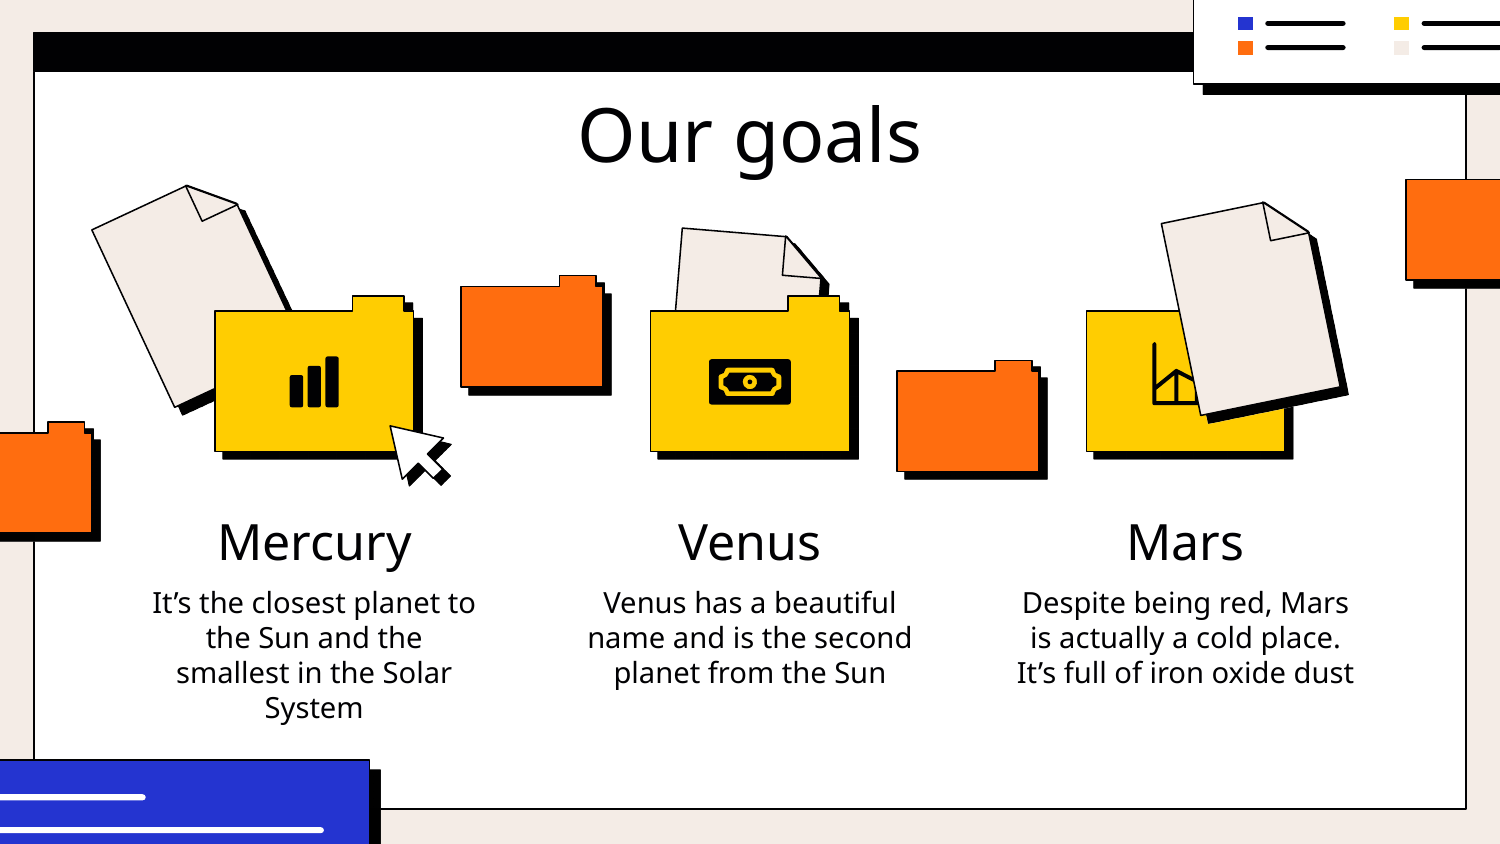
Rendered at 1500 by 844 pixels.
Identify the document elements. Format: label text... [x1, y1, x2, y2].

title Our goals [116, 72, 1383, 195]
title Venus [565, 499, 934, 569]
subtitle It’s the closest planet to the Sun and the smallest in the Solar System [130, 569, 499, 707]
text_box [708, 358, 792, 405]
text_box [650, 295, 850, 452]
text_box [1179, 206, 1323, 404]
text_box [1086, 311, 1285, 452]
text_box [461, 275, 603, 387]
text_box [1192, 0, 1500, 85]
text_box [390, 425, 444, 480]
text_box [215, 295, 414, 452]
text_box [126, 189, 270, 387]
title Mars [1001, 499, 1370, 569]
text_box [1152, 342, 1175, 406]
subtitle Despite being red, Mars is actually a cold place. It’s full of iron oxide dust [1001, 569, 1370, 707]
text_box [673, 232, 818, 430]
title Mercury [130, 499, 499, 569]
text_box [896, 360, 1039, 472]
subtitle Venus has a beautiful name and is the second planet from the Sun [565, 569, 934, 707]
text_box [289, 356, 340, 408]
